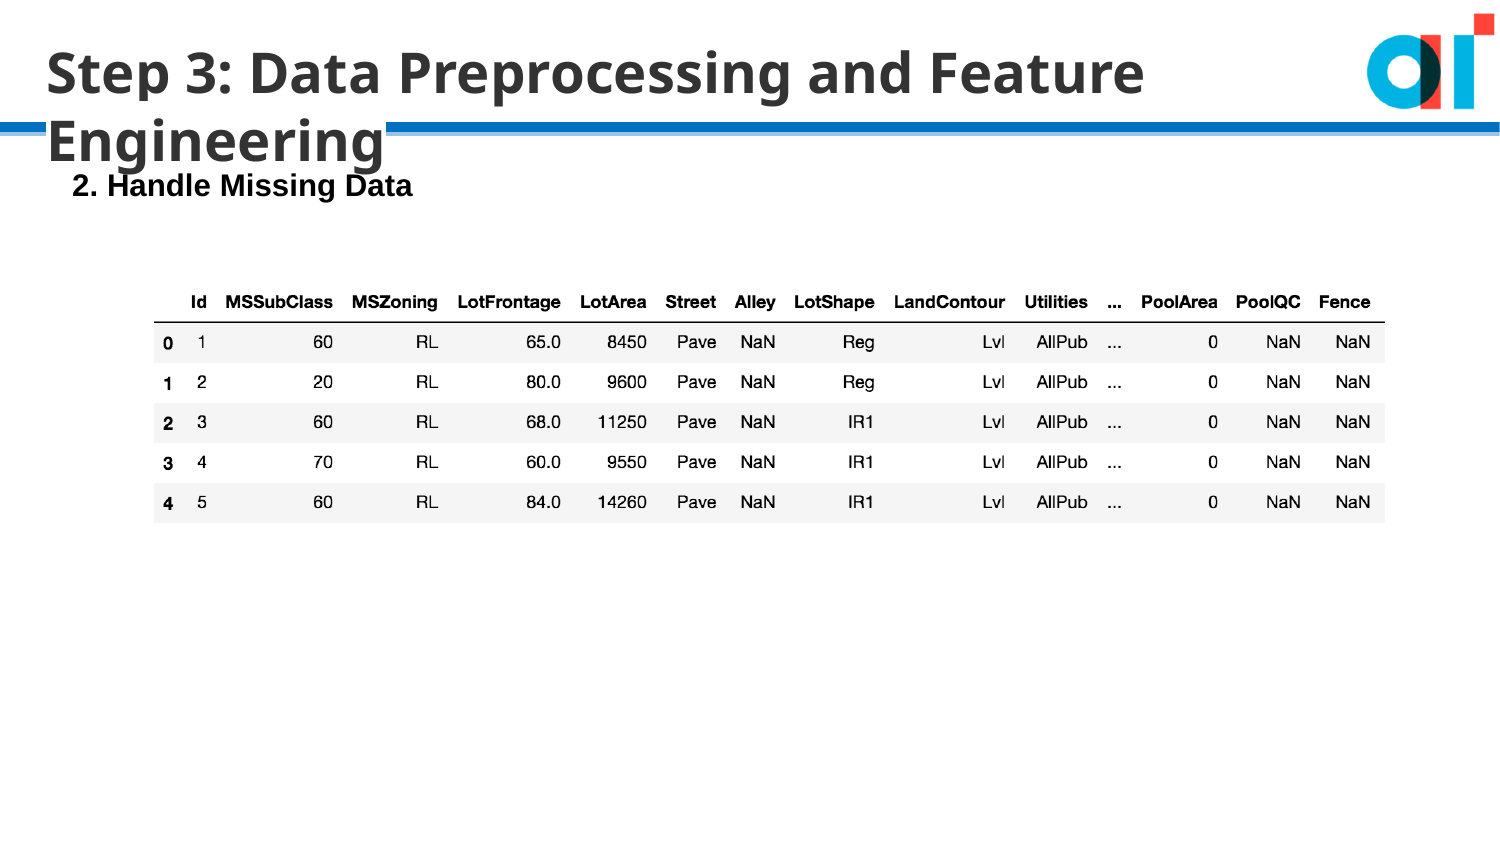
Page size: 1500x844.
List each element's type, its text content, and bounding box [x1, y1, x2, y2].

picture [146, 284, 1385, 545]
text_box 2. Handle Missing Data [60, 159, 1400, 285]
picture [1355, 0, 1500, 121]
text_box Step 3: Data Preprocessing and Feature Engineering [35, 26, 1400, 114]
